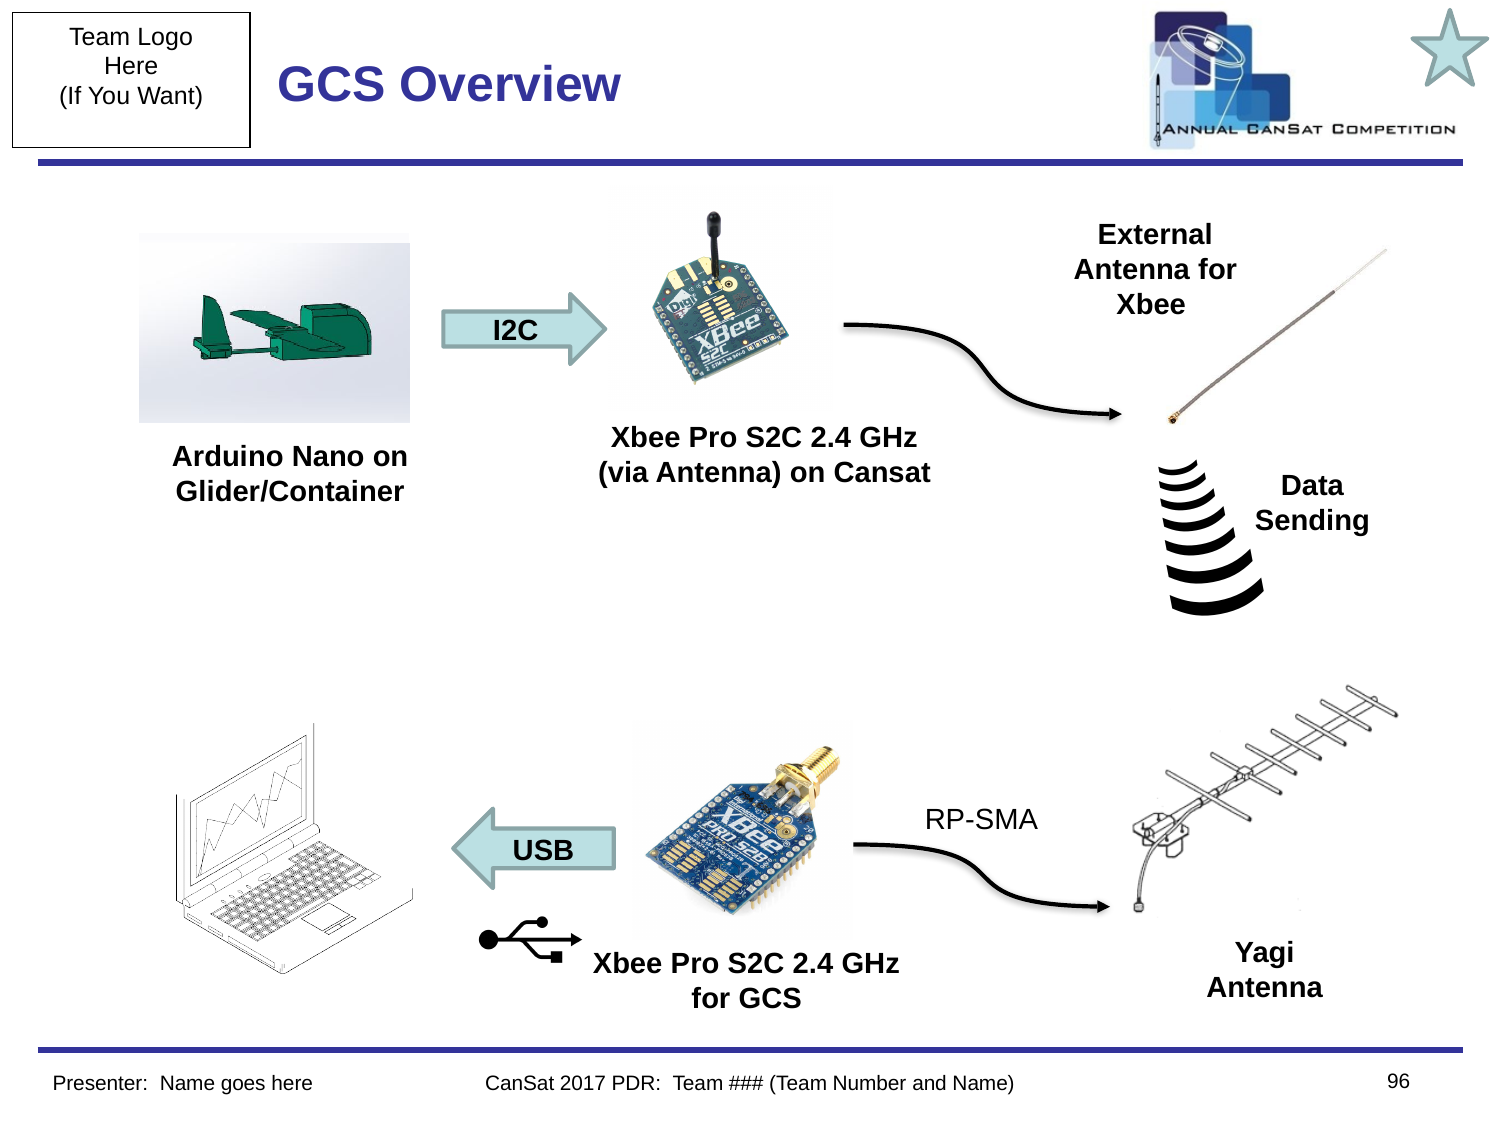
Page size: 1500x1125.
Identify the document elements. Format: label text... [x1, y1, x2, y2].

picture [1427, 51, 1435, 80]
picture [1121, 680, 1409, 918]
picture [176, 722, 413, 974]
text_box I2C [441, 292, 602, 367]
text_box RP-SMA [909, 792, 1054, 842]
slide_number 96 [1312, 1059, 1425, 1100]
footer CanSat 2017 PDR: Team ### (Team Number and Name) [450, 1062, 1050, 1103]
text_box Data Sending [1275, 458, 1418, 544]
picture [632, 719, 853, 940]
text_box USB [451, 806, 616, 891]
text_box Xbee Pro S2C 2.4 GHz for GCS [575, 936, 919, 1022]
text_box External Antenna for Xbee [1049, 207, 1261, 328]
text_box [843, 324, 1123, 415]
text_box Xbee Pro S2C 2.4 GHz (via Antenna) on Cansat [566, 411, 963, 496]
picture [475, 913, 585, 966]
text_box ))))))) [1137, 438, 1306, 644]
picture [138, 233, 410, 425]
text_box [1412, 9, 1488, 85]
picture [1142, 1, 1463, 157]
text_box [856, 844, 1111, 907]
text_box Presenter: Name goes here [37, 1062, 413, 1103]
text_box Arduino Nano on Glider/Container [92, 429, 488, 515]
picture [607, 185, 834, 411]
picture [1156, 244, 1406, 430]
text_box Yagi Antenna [1159, 927, 1371, 1011]
title GCS Overview [262, 12, 1238, 150]
